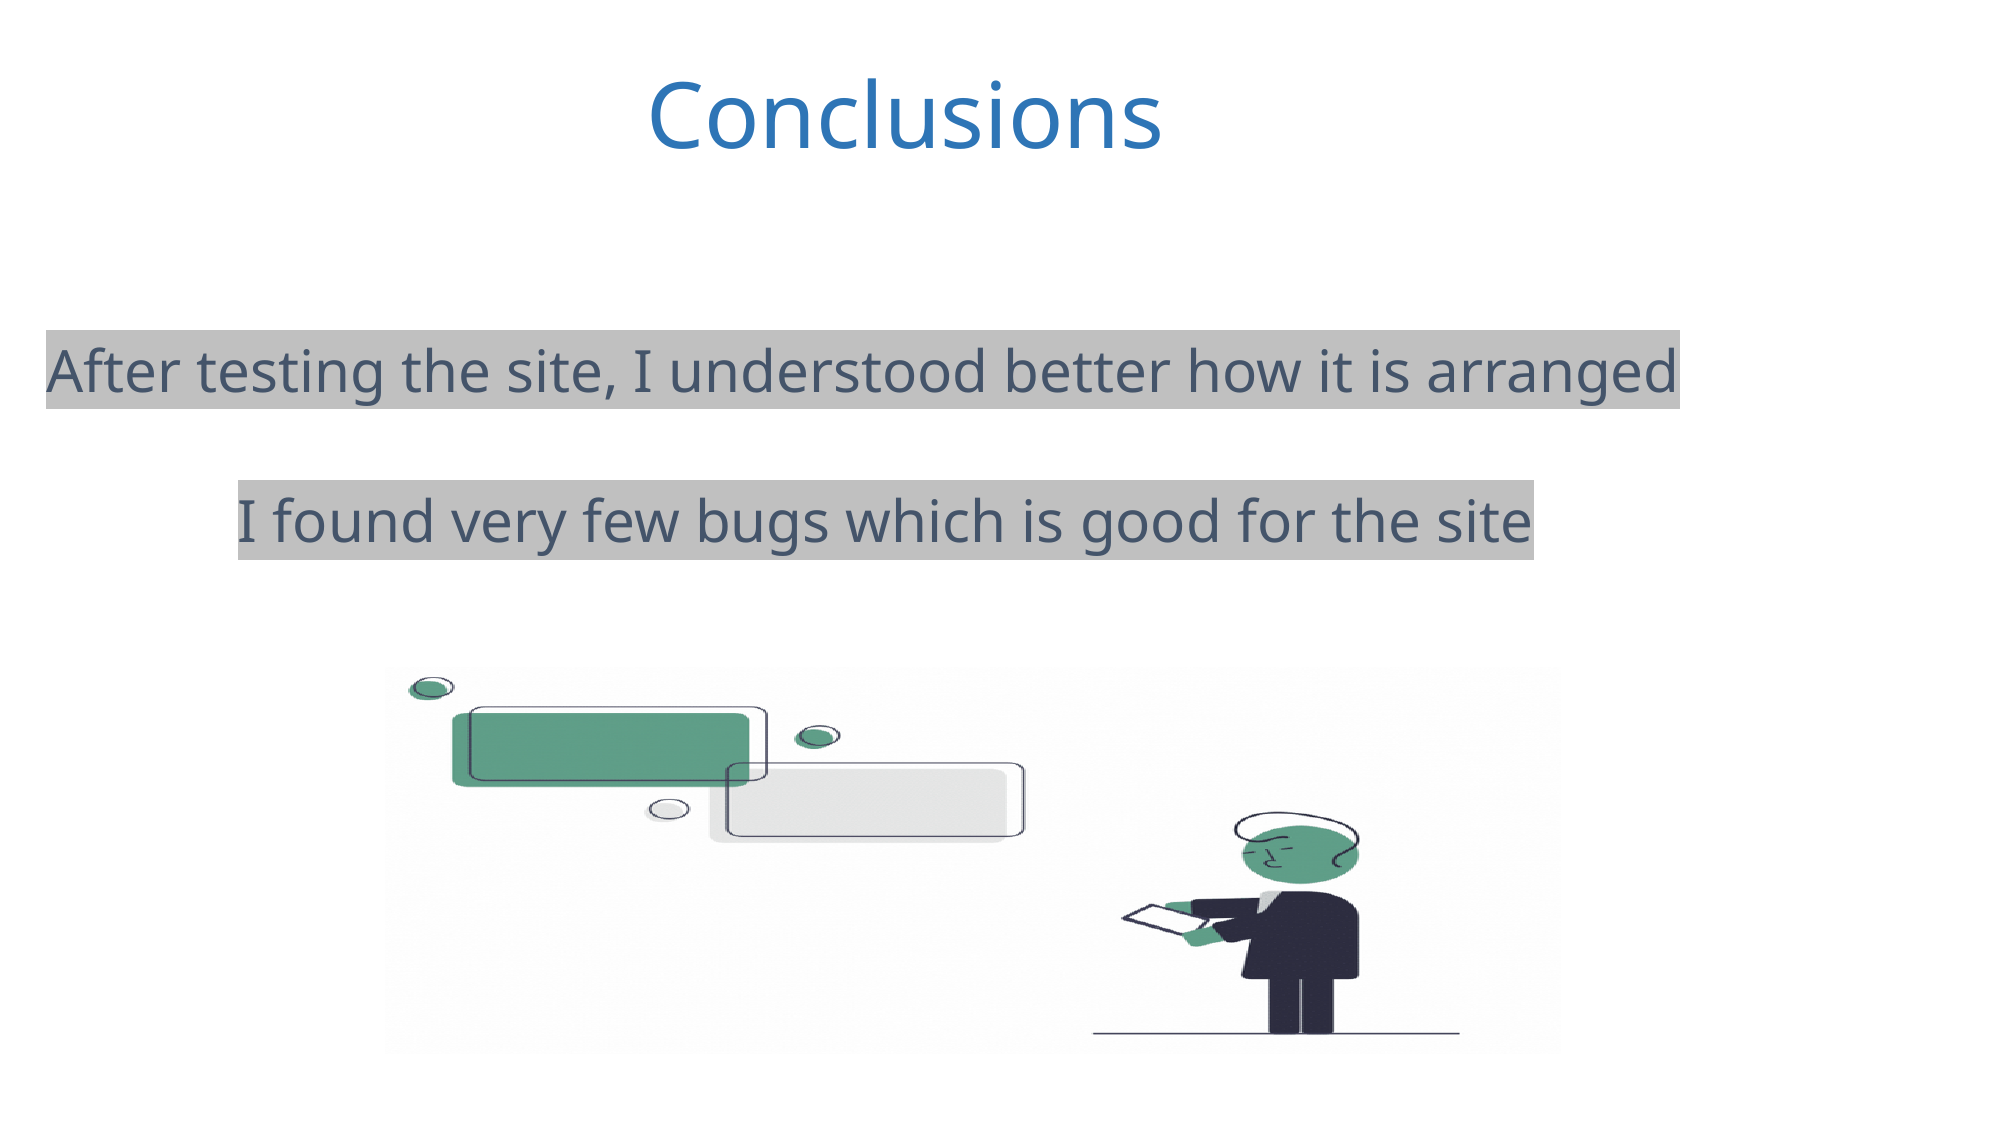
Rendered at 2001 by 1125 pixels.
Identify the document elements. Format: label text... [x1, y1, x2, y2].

text_box I found very few bugs which is good for the site [223, 476, 1777, 562]
text_box After testing the site, I understood better how it is arranged [31, 326, 2000, 412]
text_box Conclusions [631, 49, 1315, 175]
picture [385, 667, 1561, 1054]
